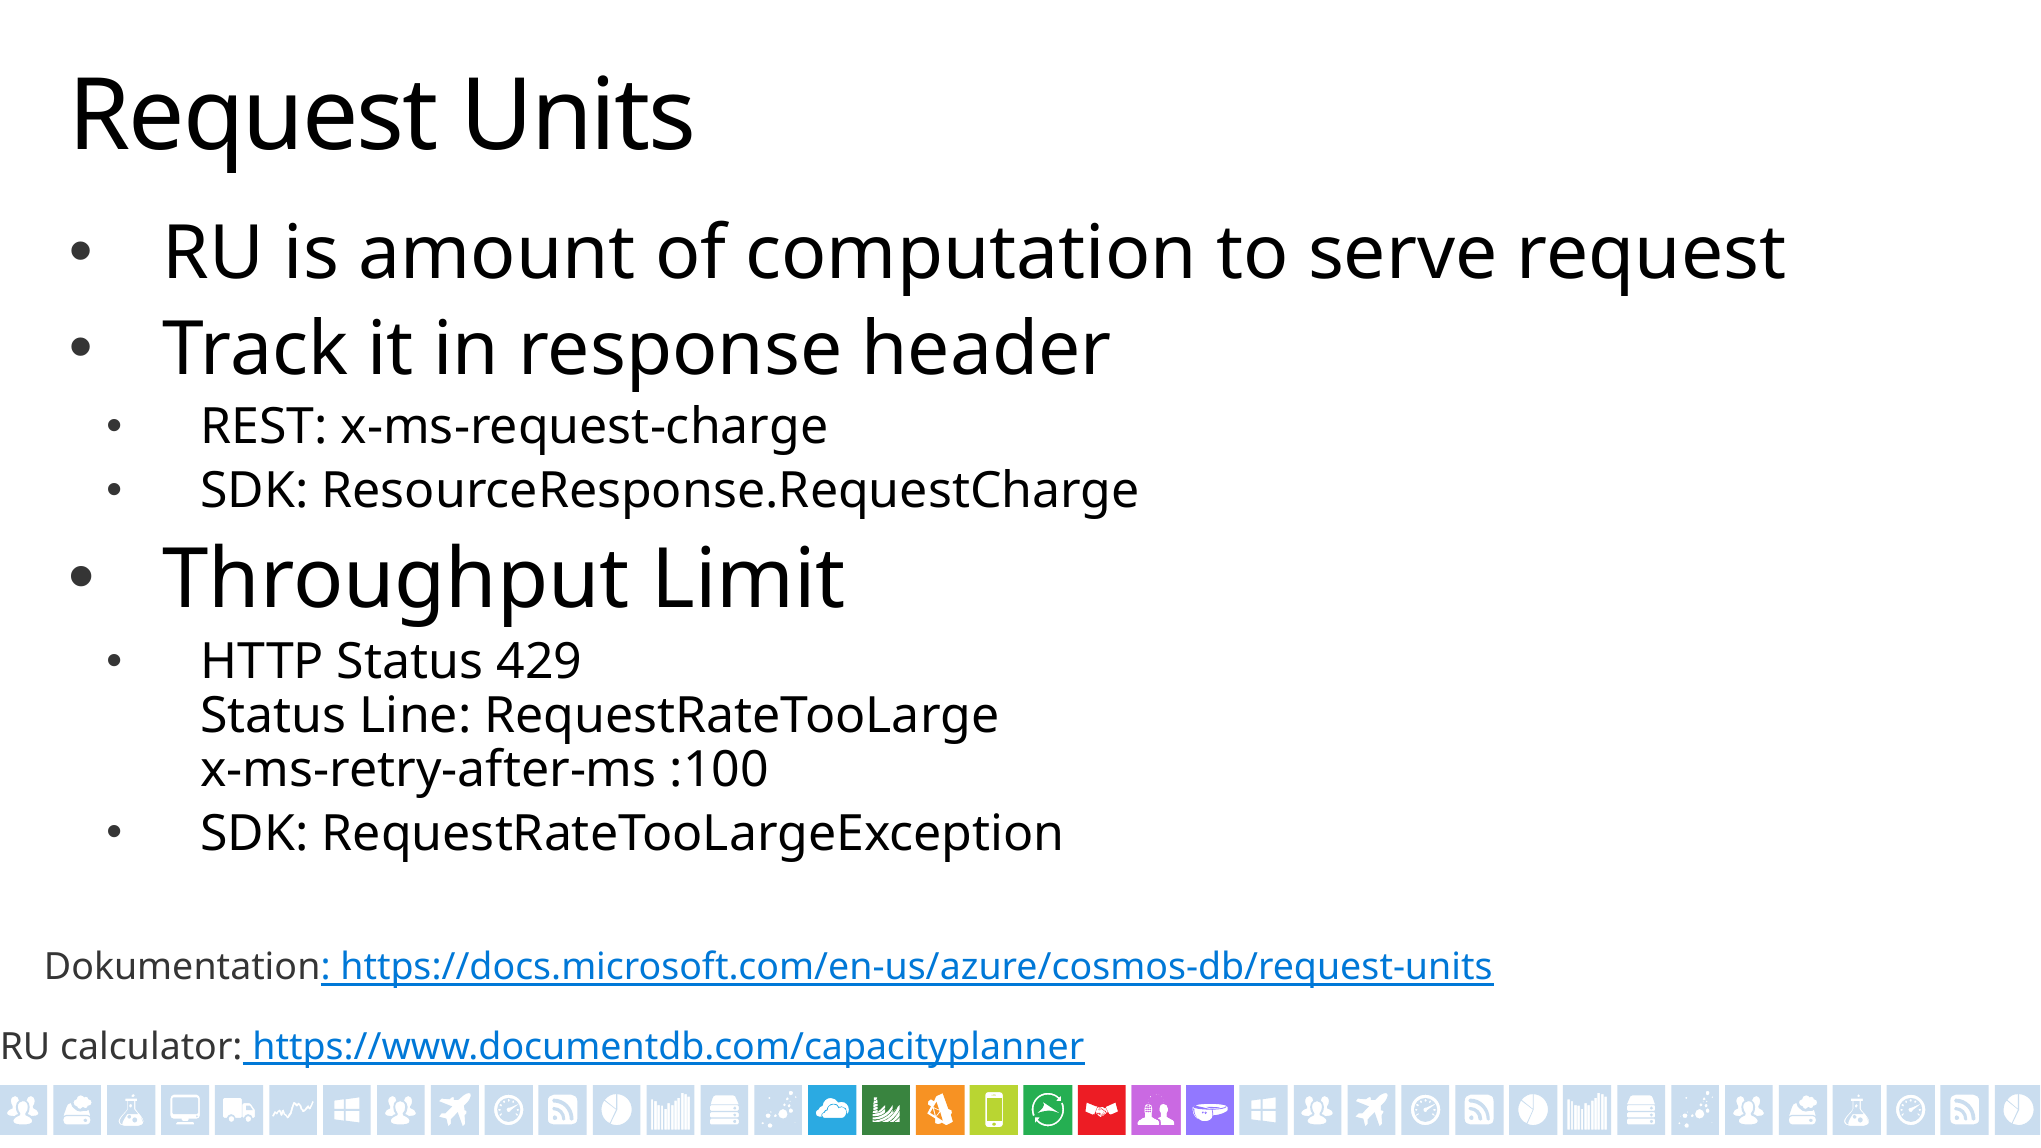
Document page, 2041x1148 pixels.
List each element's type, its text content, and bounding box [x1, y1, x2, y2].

list RU is amount of computation to serve request Track it in response header REST: x-ms-request-charge SDK: ResourceResponse.RequestCharge Throughput Limit HTTP Status 429 Status Line: RequestRateTooLarge x-ms-retry-after-ms :100 SDK: RequestRateTooLargeException [45, 198, 1996, 909]
title Request Units [45, 48, 1996, 198]
text_box RU calculator: https://www.documentdb.com/capacityplanner [0, 1014, 1110, 1081]
text_box Dokumentation: https://docs.microsoft.com/en-us/azure/cosmos-db/request-units [29, 934, 1930, 1001]
